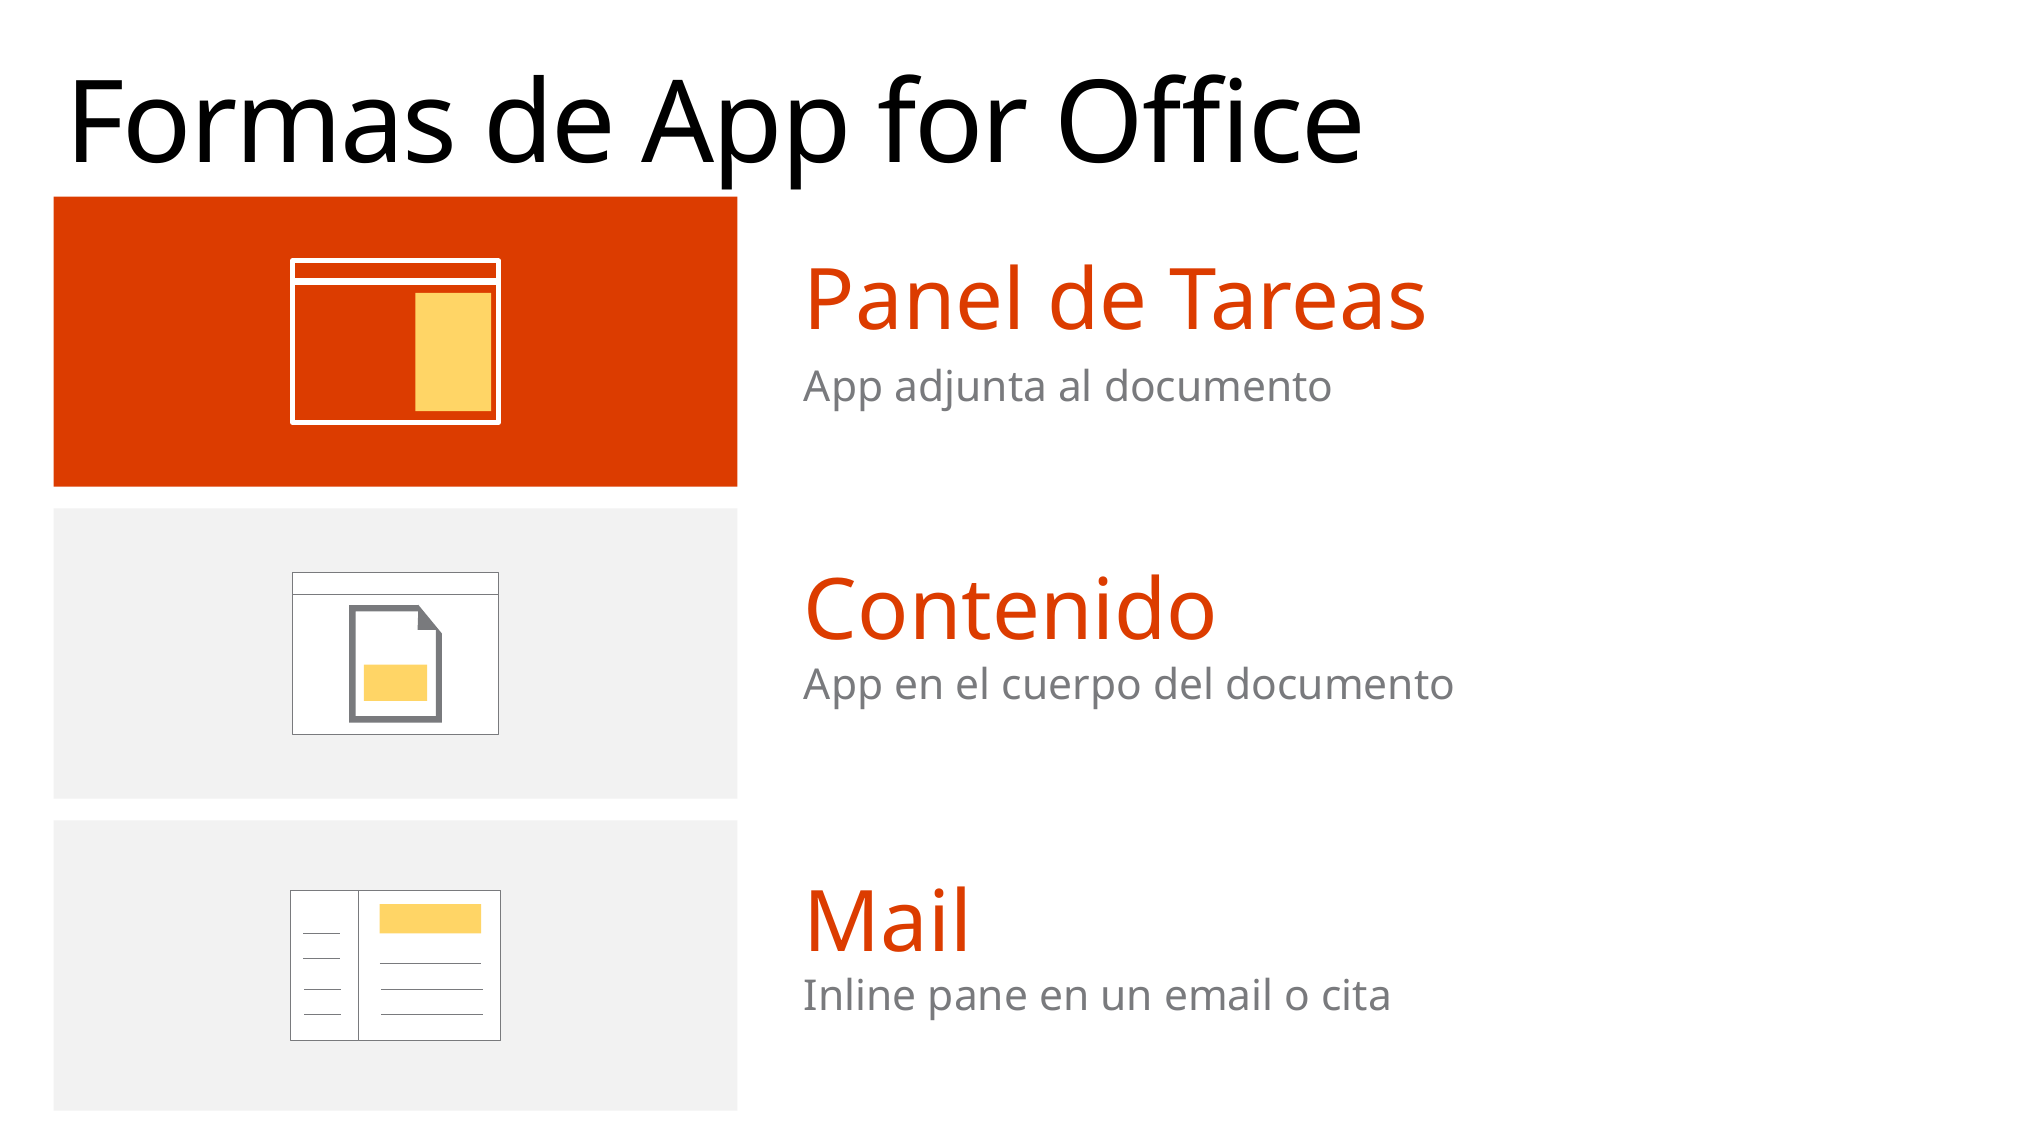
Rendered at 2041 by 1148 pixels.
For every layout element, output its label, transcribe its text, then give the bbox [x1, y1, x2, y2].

title Formas de App for Office [41, 48, 1945, 176]
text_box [53, 196, 1811, 1111]
